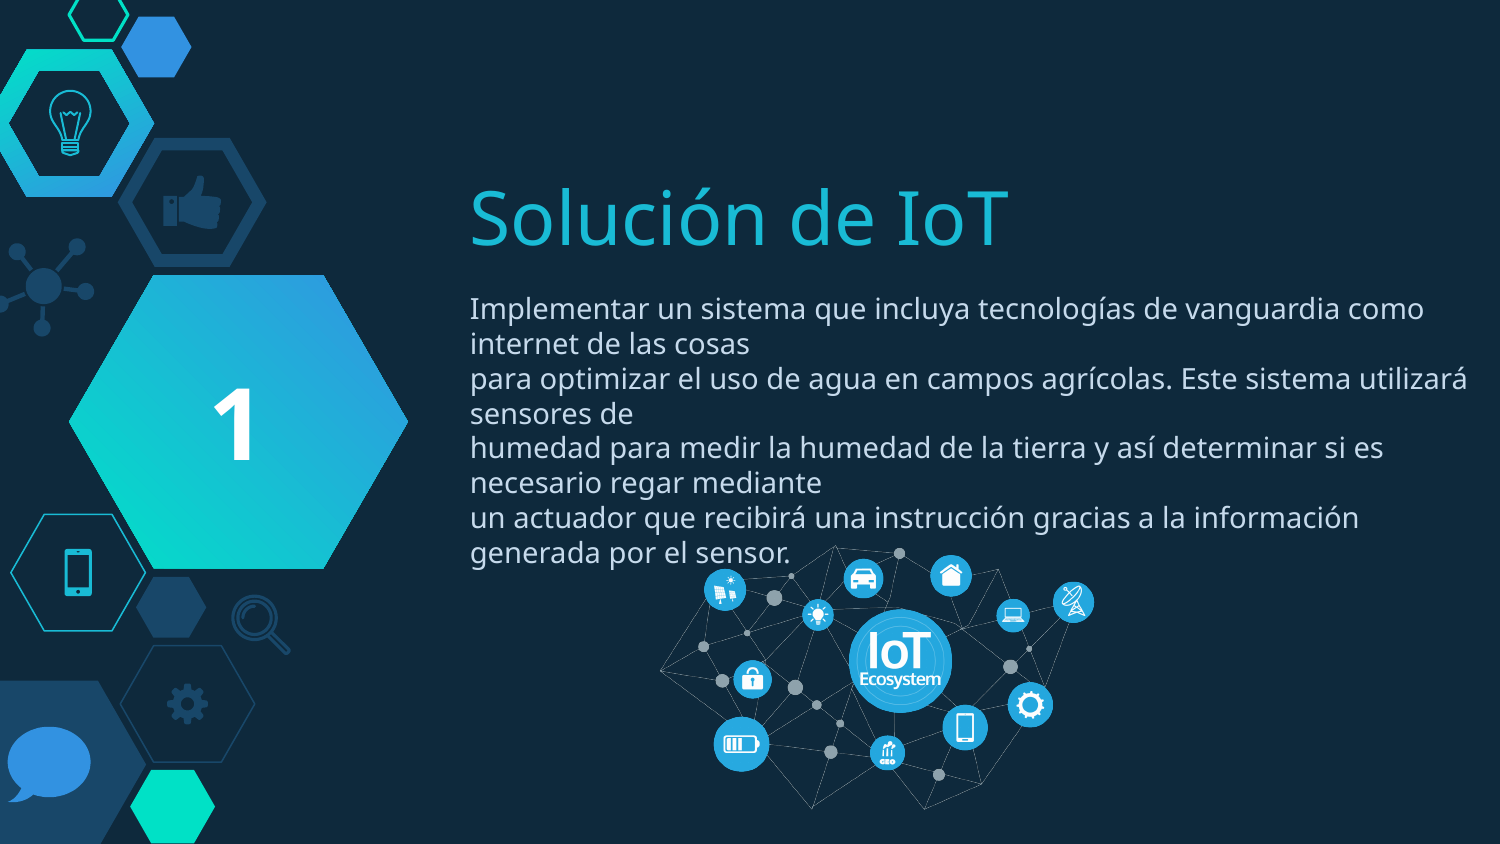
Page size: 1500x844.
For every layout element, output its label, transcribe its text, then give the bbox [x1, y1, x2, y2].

text_box 1 [67, 274, 407, 566]
picture [639, 513, 1121, 831]
subtitle Implementar un sistema que incluya tecnologías de vanguardia como internet de las cosas para optimizar el uso de agua en campos agrícolas. Este sistema utilizará sensores de humedad para medir la humedad de la tierra y así determinar si es necesario regar mediante un actuador que recibirá una instrucción gracias a la información generada por el sensor. [454, 275, 1500, 585]
title Solución de IoT [454, 174, 1380, 275]
